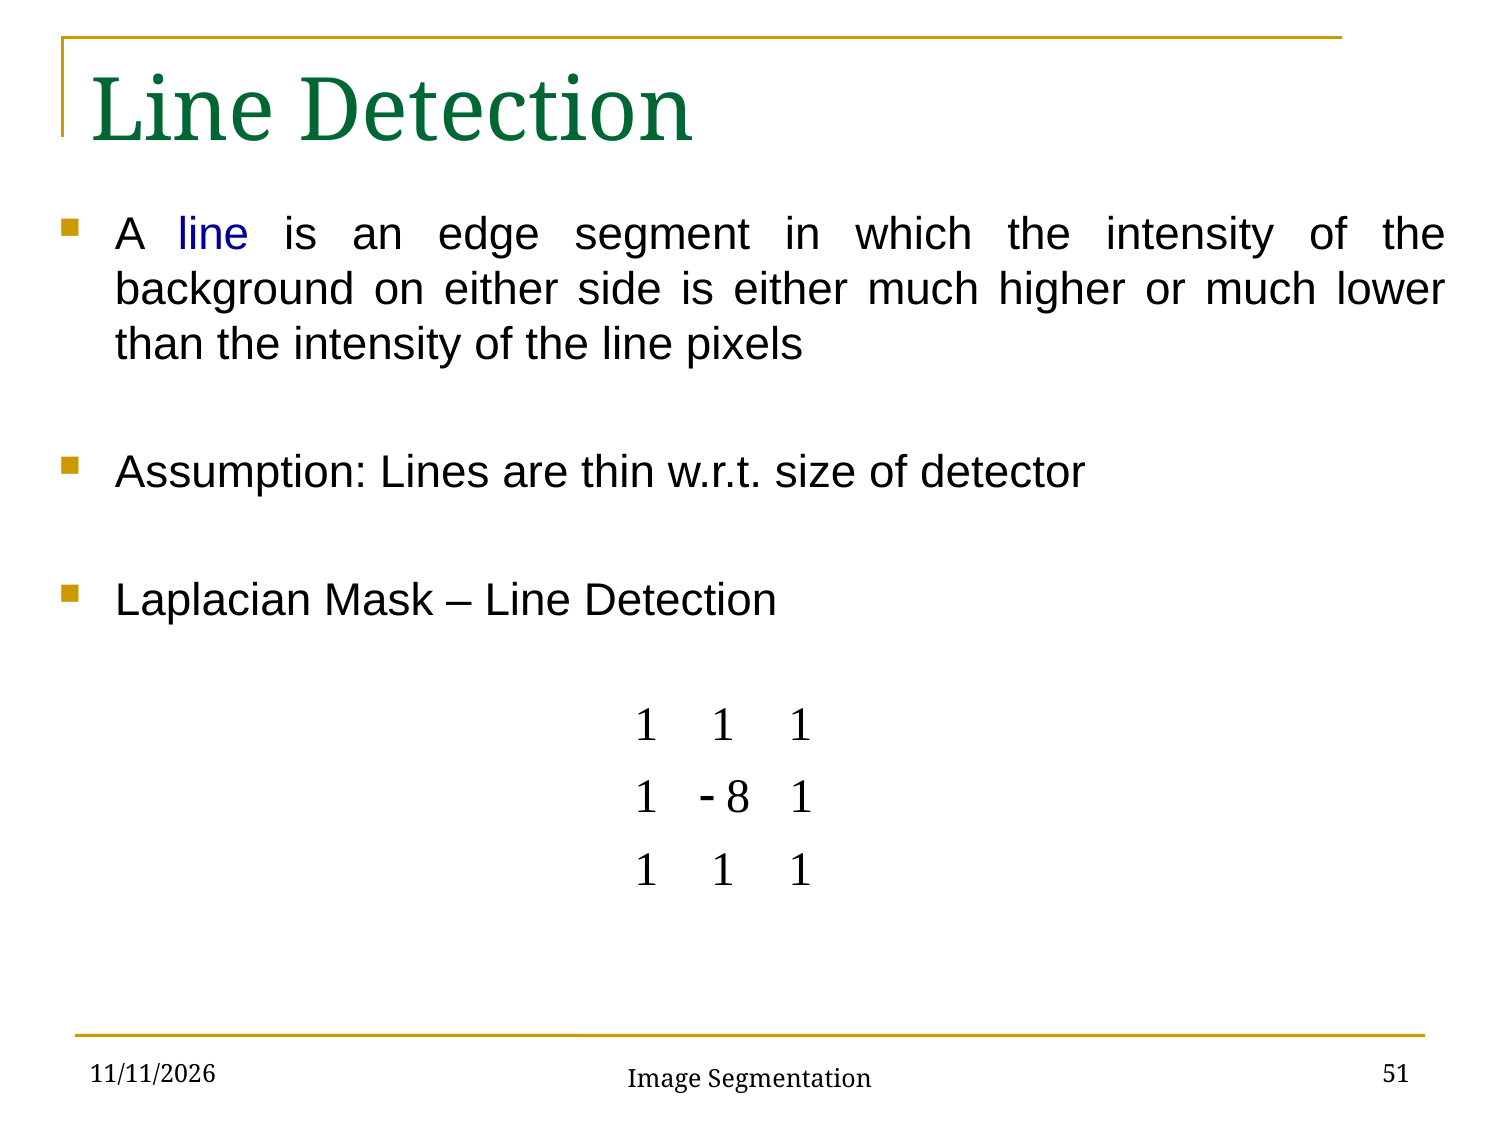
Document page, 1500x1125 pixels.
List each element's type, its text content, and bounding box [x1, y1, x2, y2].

text_box A line is an edge segment in which the intensity of the background on either side is either much higher or much lower than the intensity of the line pixels Assumption: Lines are thin w.r.t. size of detector Laplacian Mask – Line Detection [43, 196, 1462, 1007]
title Line Detection [74, 45, 1426, 196]
text_box 4/25/2017 [75, 1024, 425, 1100]
text_box 51 [1074, 1024, 1425, 1100]
text_box Image Segmentation [512, 1024, 988, 1100]
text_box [631, 692, 818, 906]
